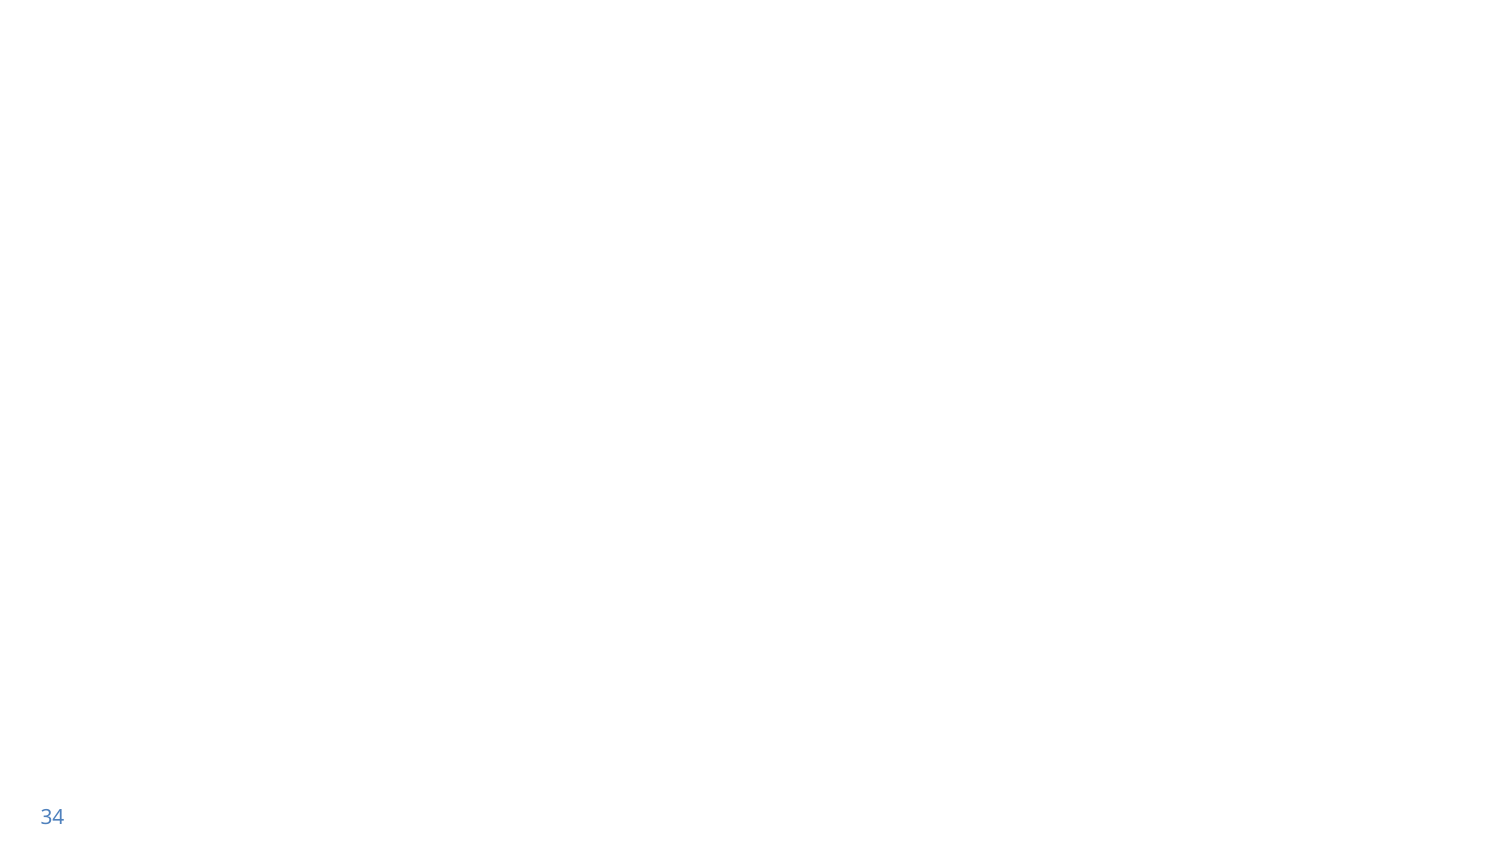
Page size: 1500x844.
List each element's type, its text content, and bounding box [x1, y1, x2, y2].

slide_number 34 [22, 796, 80, 844]
